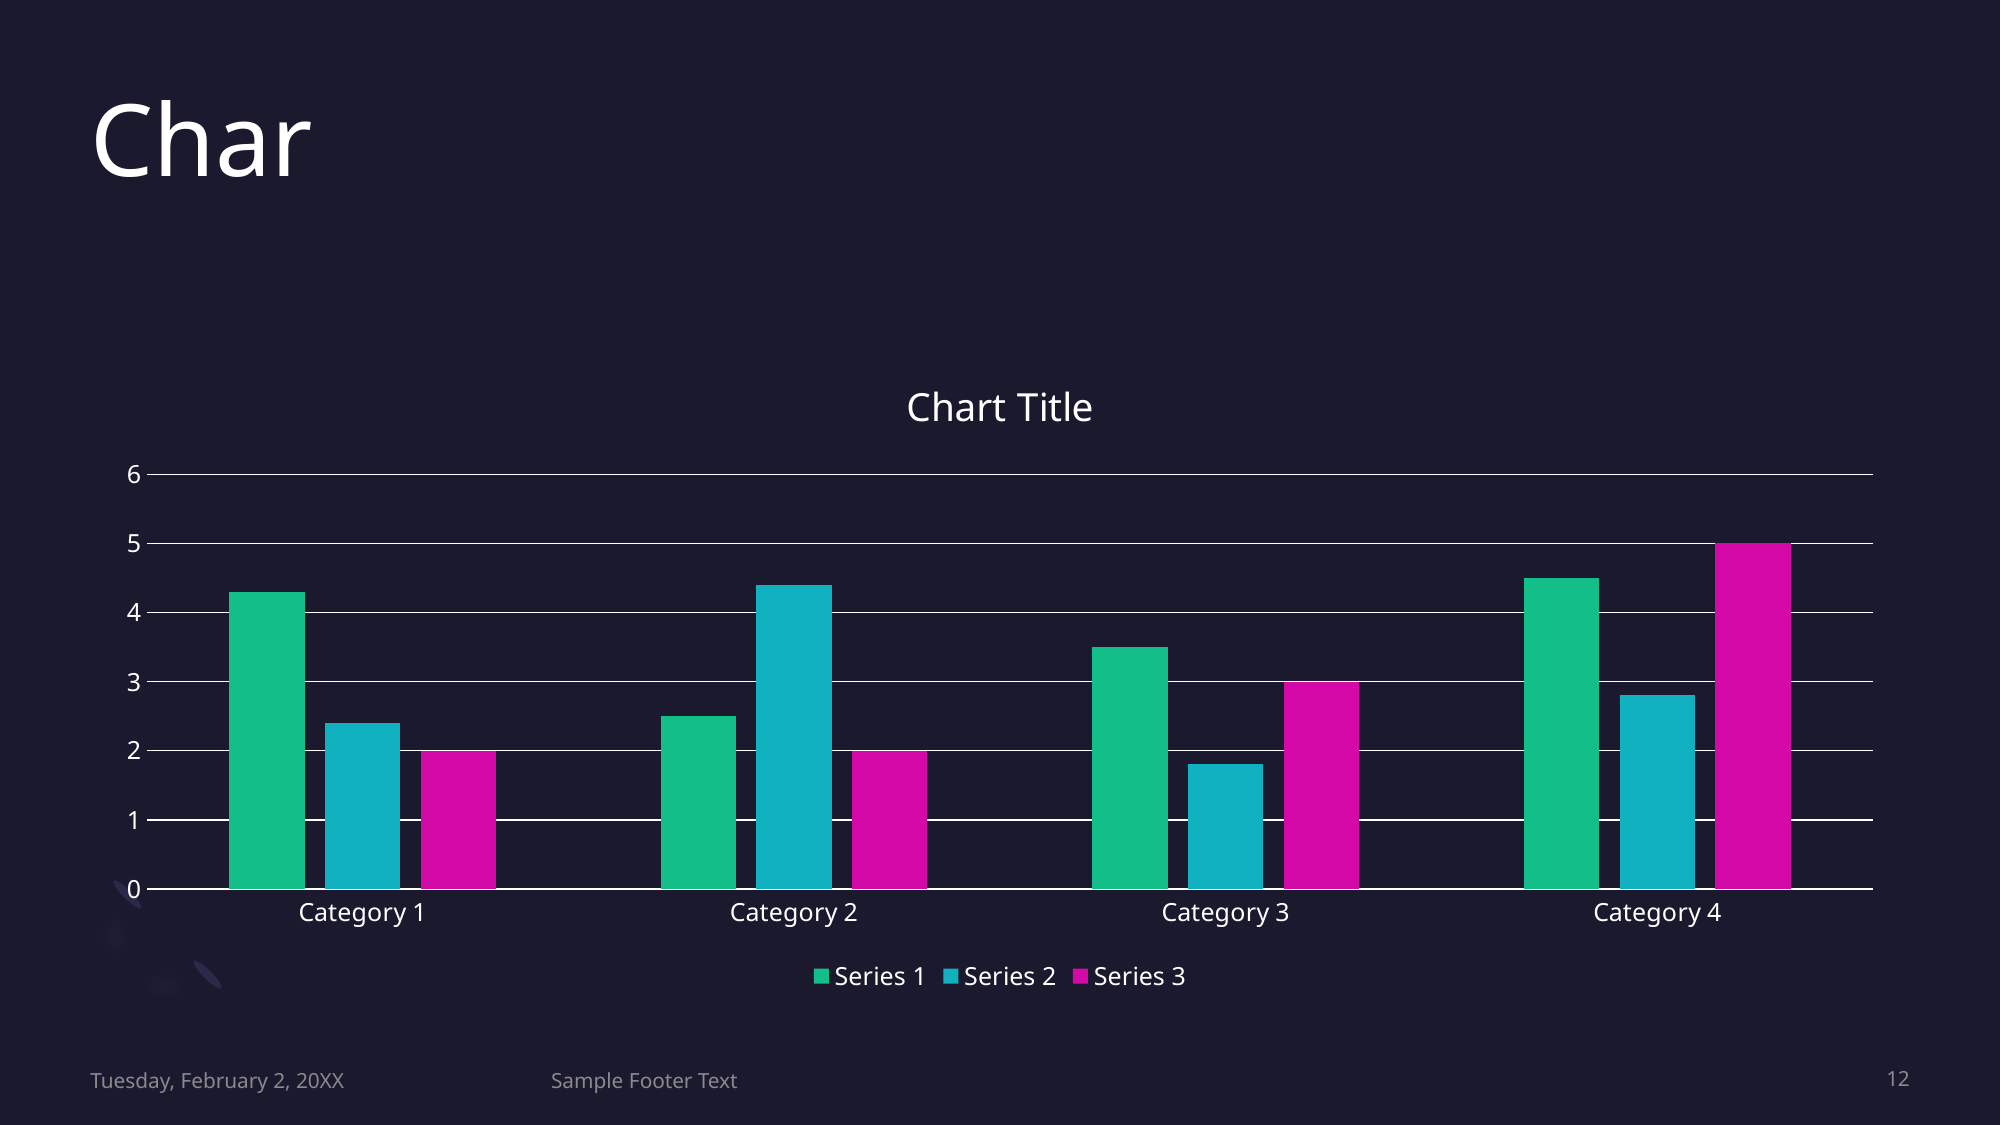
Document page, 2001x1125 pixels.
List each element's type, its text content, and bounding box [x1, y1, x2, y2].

chart [90, 346, 1910, 1000]
footer Sample Footer Text [551, 1067, 1598, 1093]
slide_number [90, 1067, 522, 1093]
title Char [90, 90, 1910, 309]
slide_number 12 [1632, 1067, 1910, 1093]
